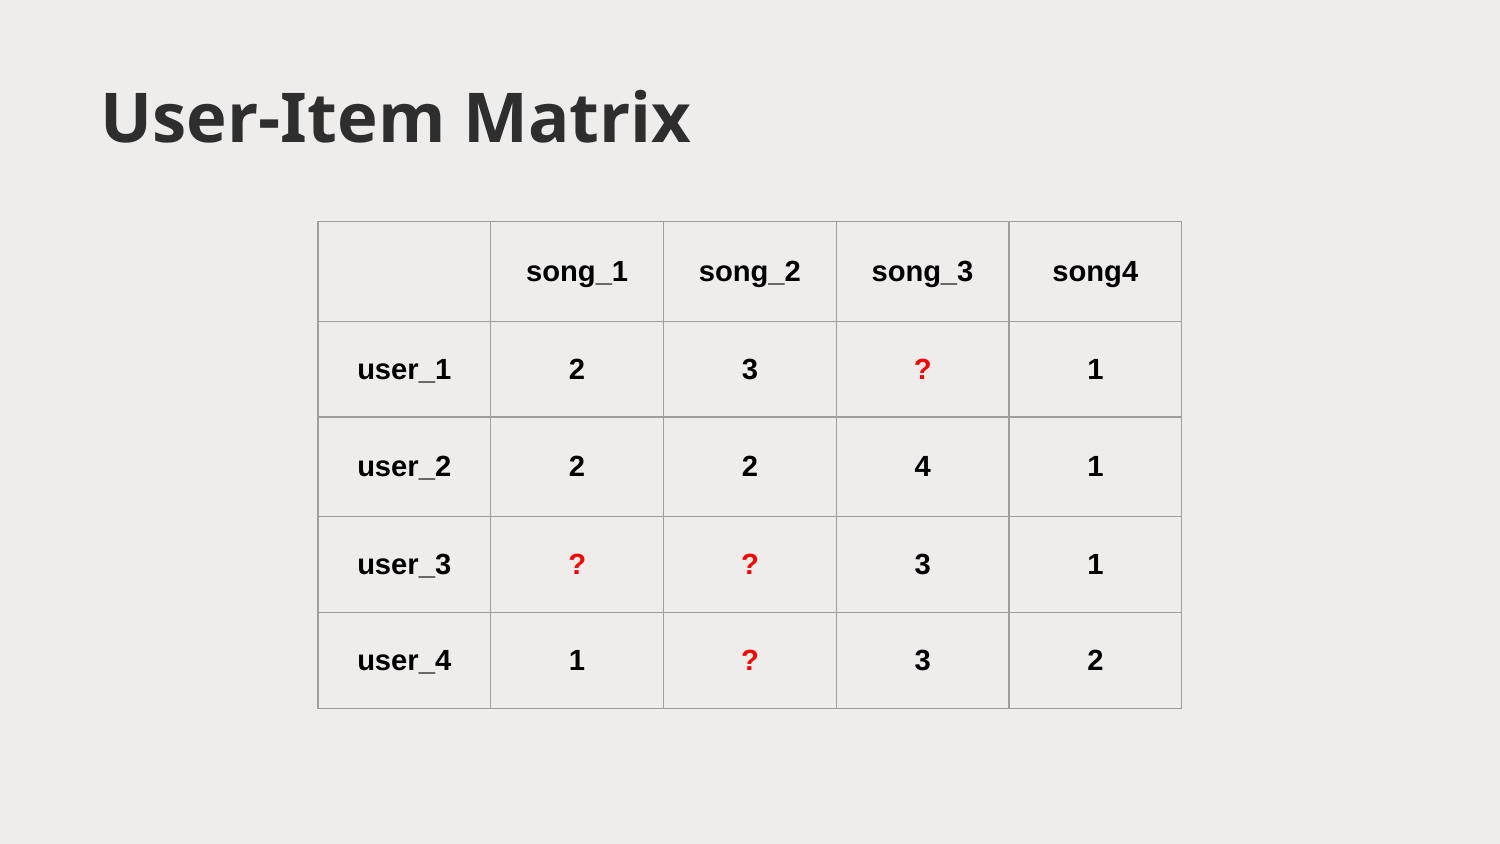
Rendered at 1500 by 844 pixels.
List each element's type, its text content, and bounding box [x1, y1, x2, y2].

table_cell user_4 [319, 613, 490, 708]
table_header song4 [1010, 222, 1181, 321]
table_cell 1 [1010, 418, 1181, 516]
table_cell ? [664, 613, 836, 708]
table_cell 1 [1010, 517, 1181, 612]
table_cell 4 [837, 418, 1008, 516]
table_cell 3 [837, 613, 1008, 708]
table_cell user_3 [319, 517, 490, 612]
table_cell 1 [491, 613, 663, 708]
table_cell 1 [1010, 322, 1181, 416]
table_cell 3 [837, 517, 1008, 612]
table_cell 2 [1010, 613, 1181, 708]
table_header song_1 [491, 222, 663, 321]
table_cell 3 [664, 322, 836, 416]
table_cell ? [664, 517, 836, 612]
table_cell ? [837, 322, 1008, 416]
table_cell 2 [491, 418, 663, 516]
table_cell ? [491, 517, 663, 612]
table_header song_3 [837, 222, 1008, 321]
table_cell user_1 [319, 322, 490, 416]
table_cell 2 [664, 418, 836, 516]
table_cell 2 [491, 322, 663, 416]
text_box User-Item Matrix [42, 73, 750, 157]
table_cell user_2 [319, 418, 490, 516]
table_header song_2 [664, 222, 836, 321]
table_header [319, 222, 490, 321]
